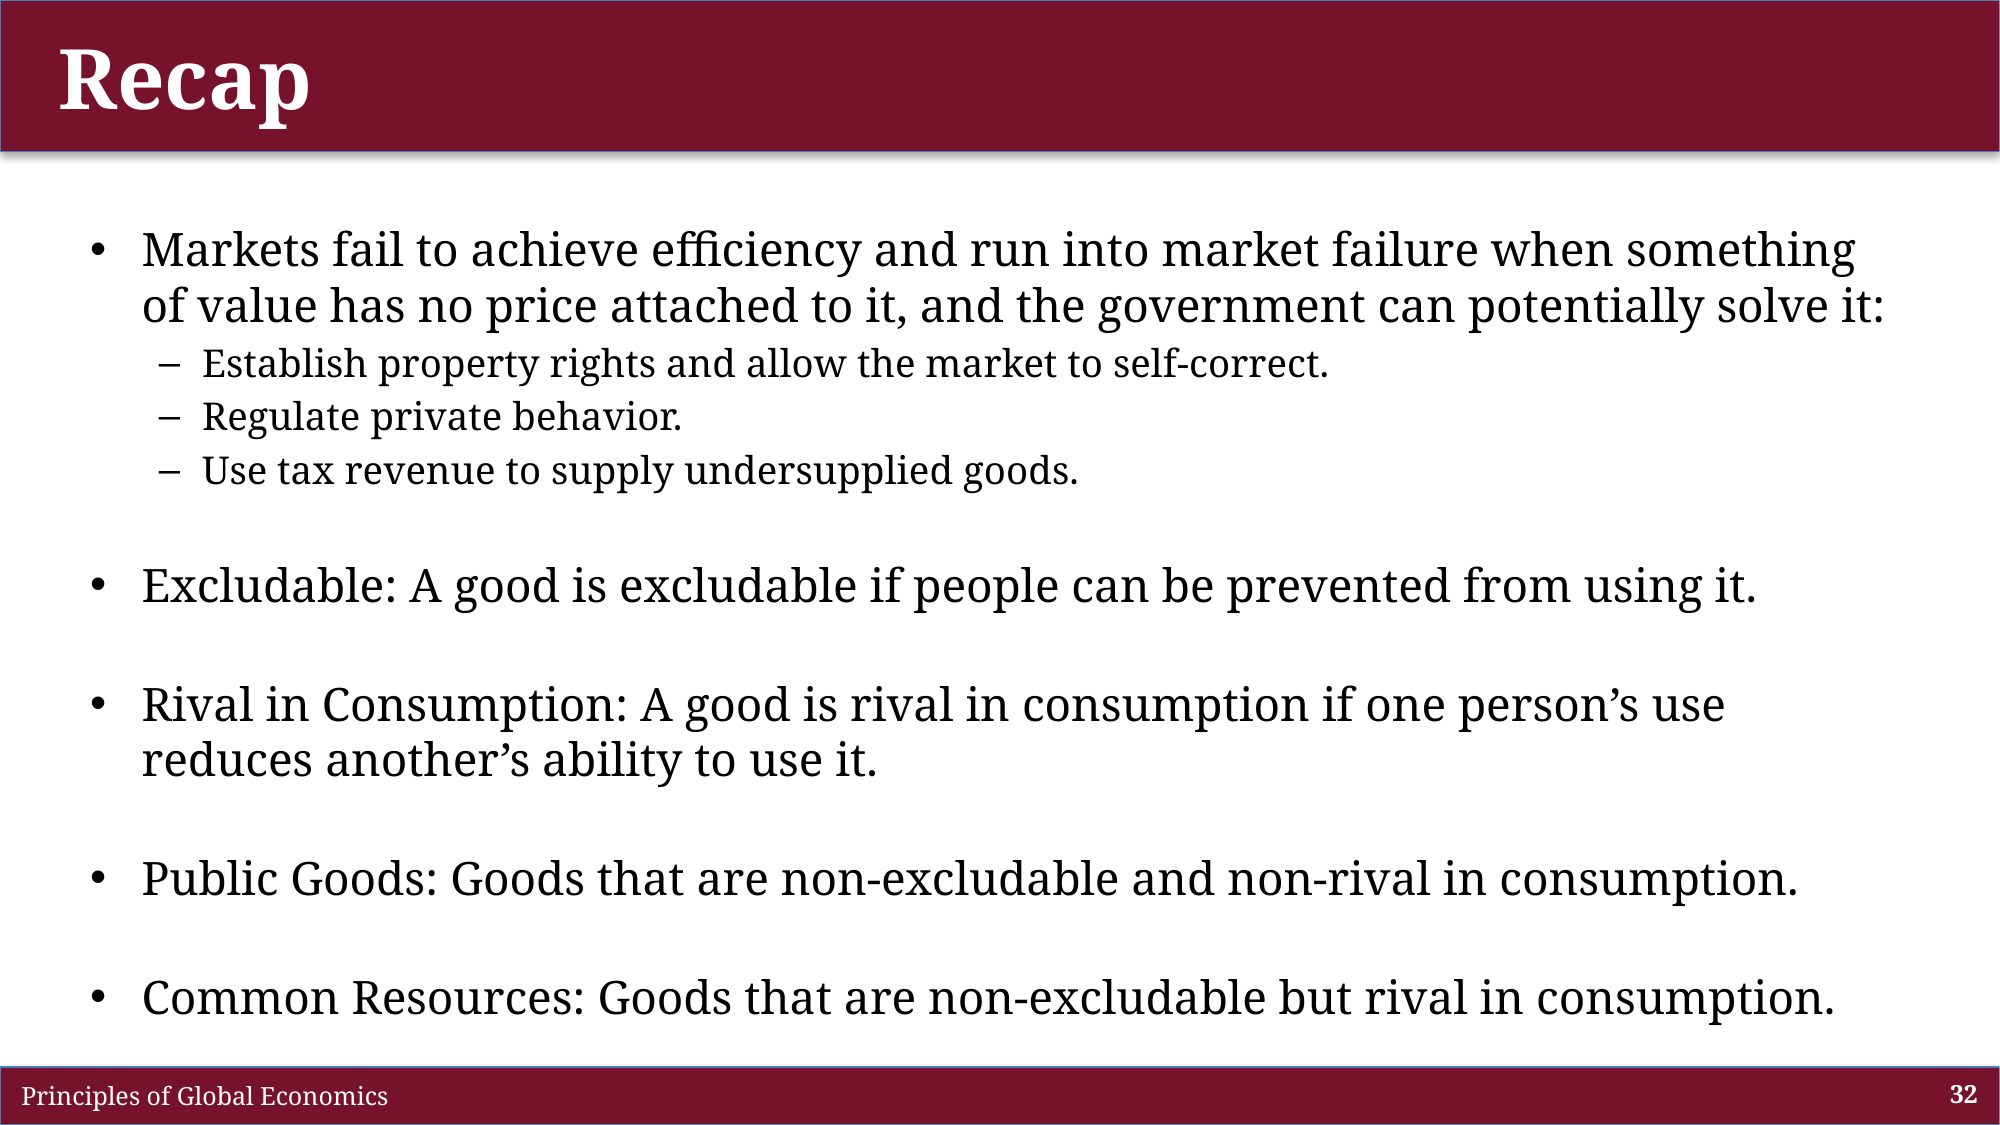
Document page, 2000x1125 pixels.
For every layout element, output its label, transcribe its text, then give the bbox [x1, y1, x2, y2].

footer Principles of Global Economics [0, 1066, 475, 1125]
list Markets fail to achieve efficiency and run into market failure when something of value has no price attached to it, and the government can potentially solve it: Establish property rights and allow the market to self-correct. Regulate private behavior. Use tax revenue to supply undersupplied goods. Excludable: A good is excludable if people can be prevented from using it. Rival in Consumption: A good is rival in consumption if one person’s use reduces another’s ability to use it. Public Goods: Goods that are non-excludable and non-rival in consumption. Common Resources: Goods that are non-excludable but rival in consumption. [75, 213, 1911, 1047]
slide_number 32 [1649, 1066, 2000, 1125]
title Recap [0, 0, 2000, 152]
text_box [475, 1066, 1649, 1125]
